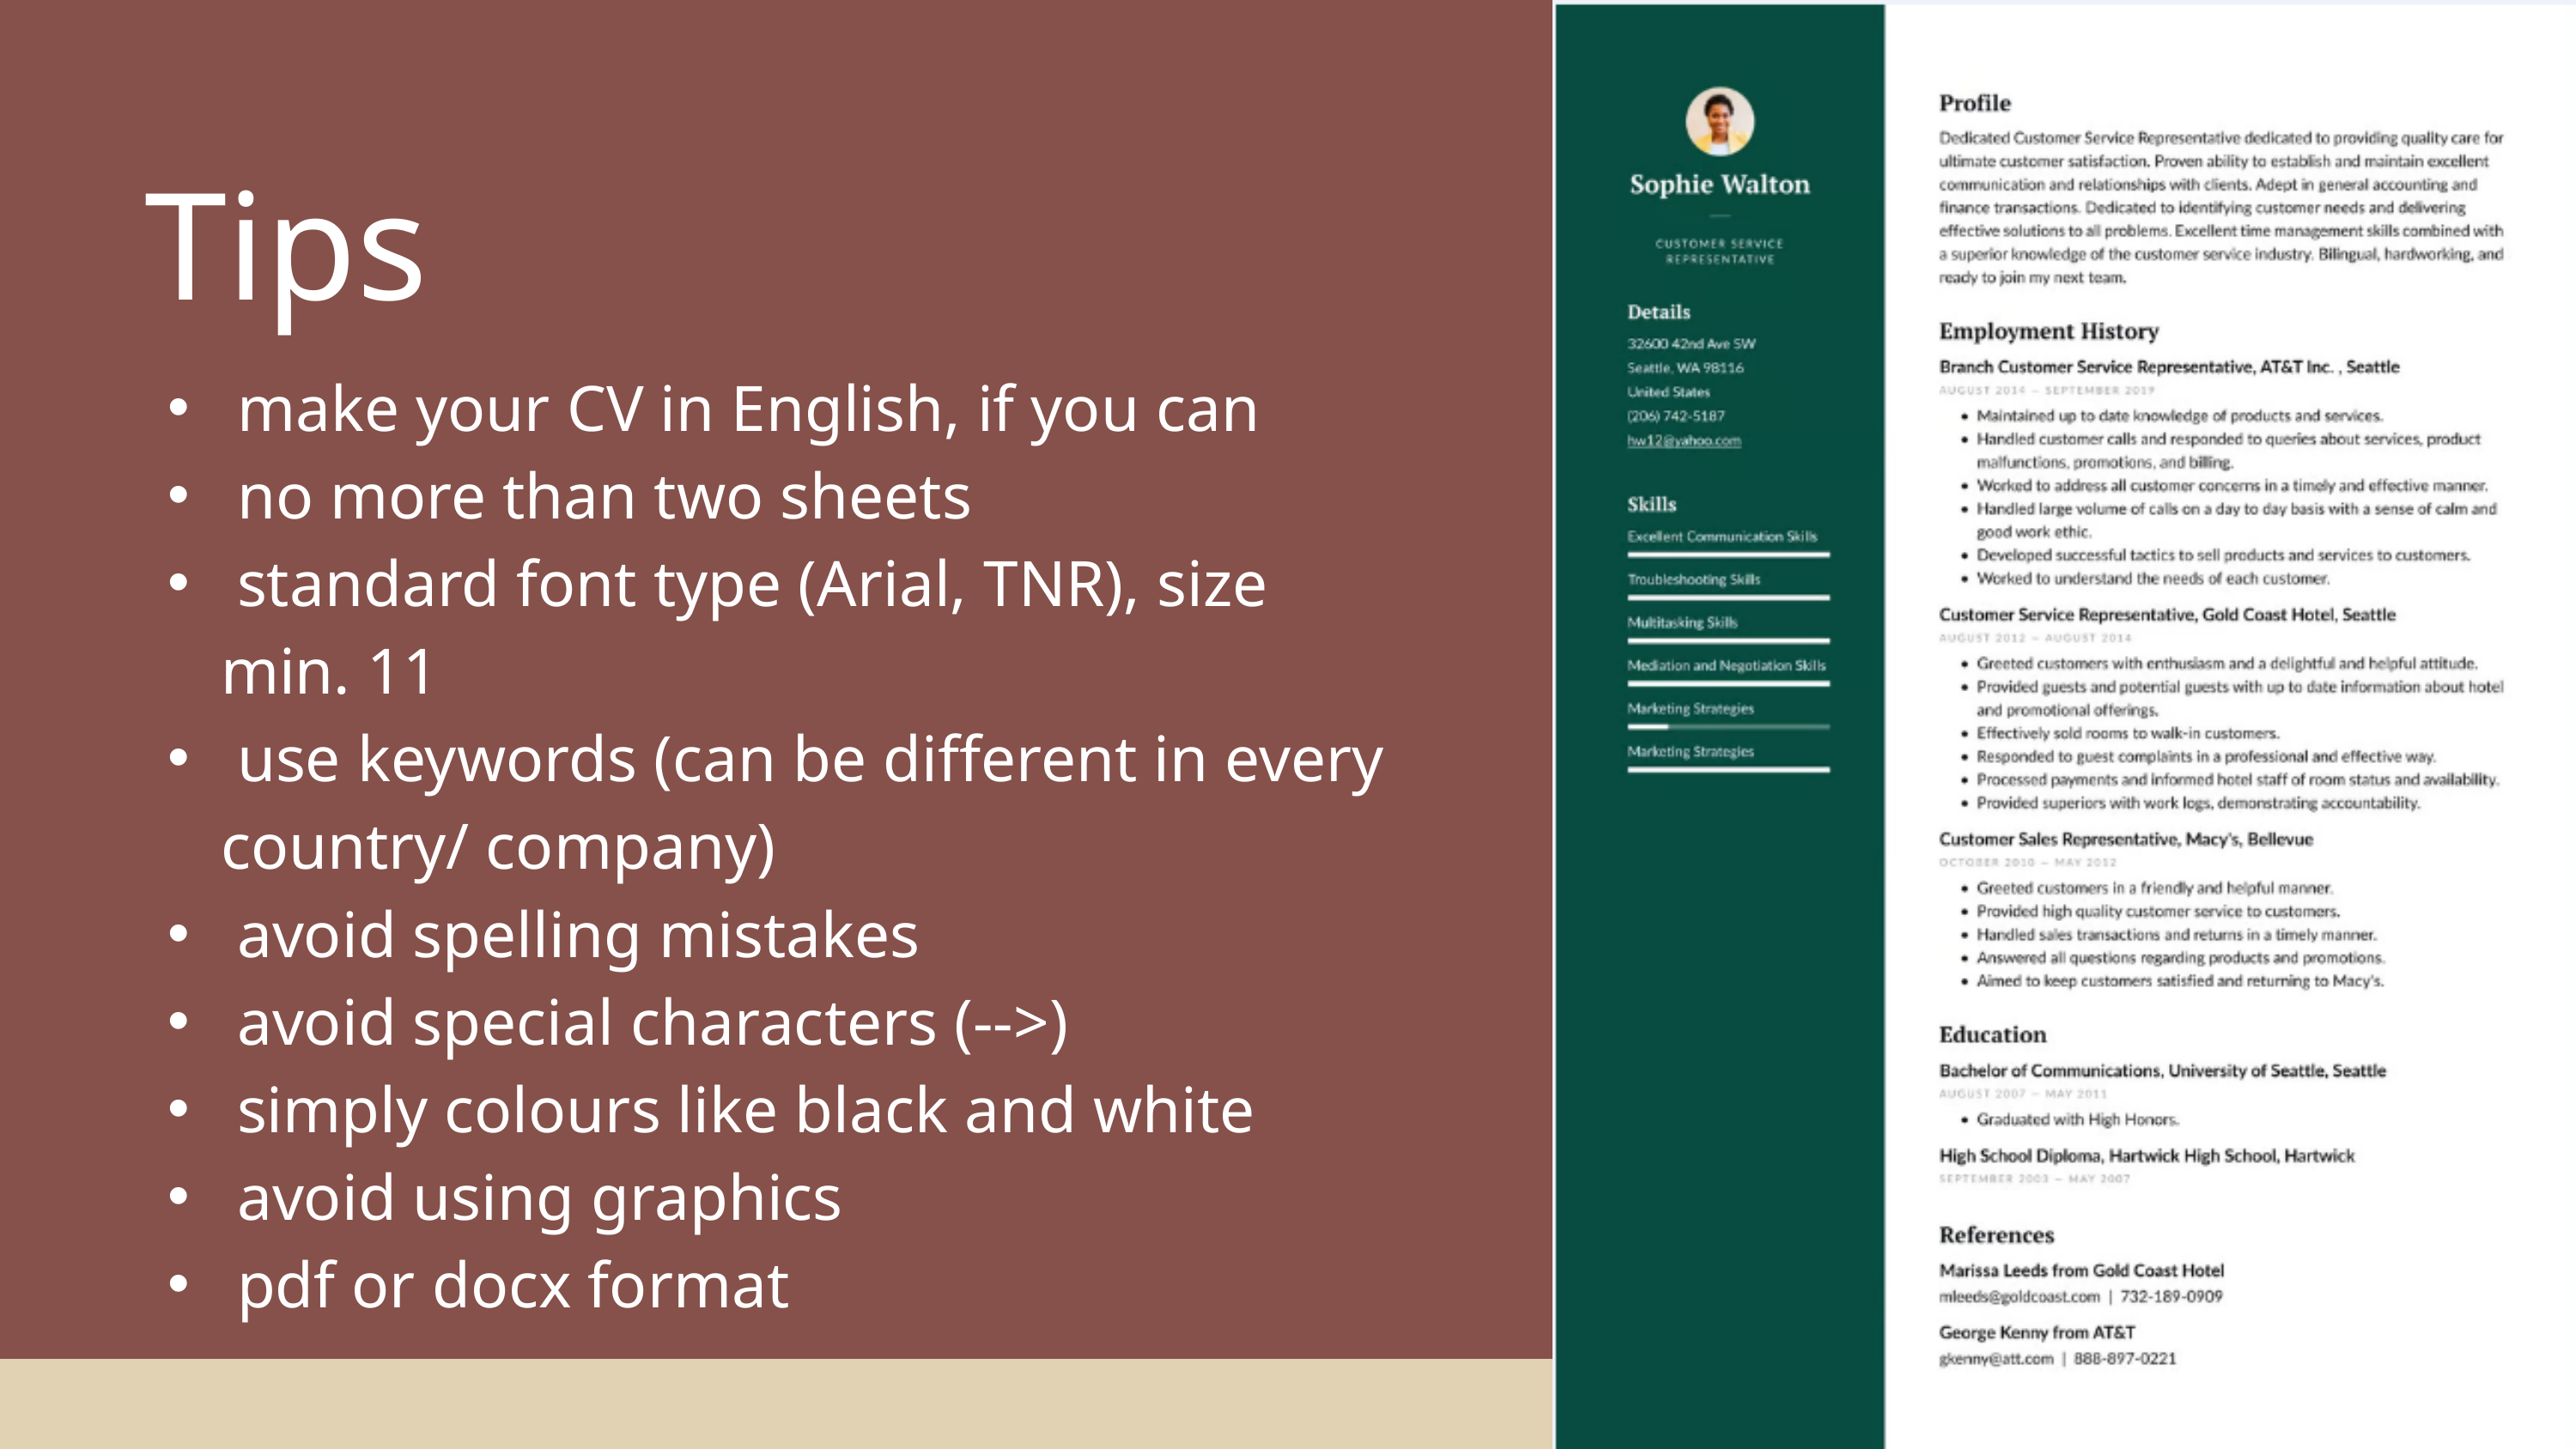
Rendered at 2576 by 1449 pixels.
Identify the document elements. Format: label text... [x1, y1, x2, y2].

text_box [0, 1358, 2576, 1449]
text_box Tips [144, 122, 1077, 330]
text_box [1552, 0, 2576, 1355]
text_box make your CV in English, if you can no more than two sheets standard font type (Arial, TNR), size min. 11 use keywords (can be different in every country/ company) avoid spelling mistakes avoid special characters (-->) simply colours like black and white avoid using graphics pdf or docx format [114, 355, 1413, 1320]
